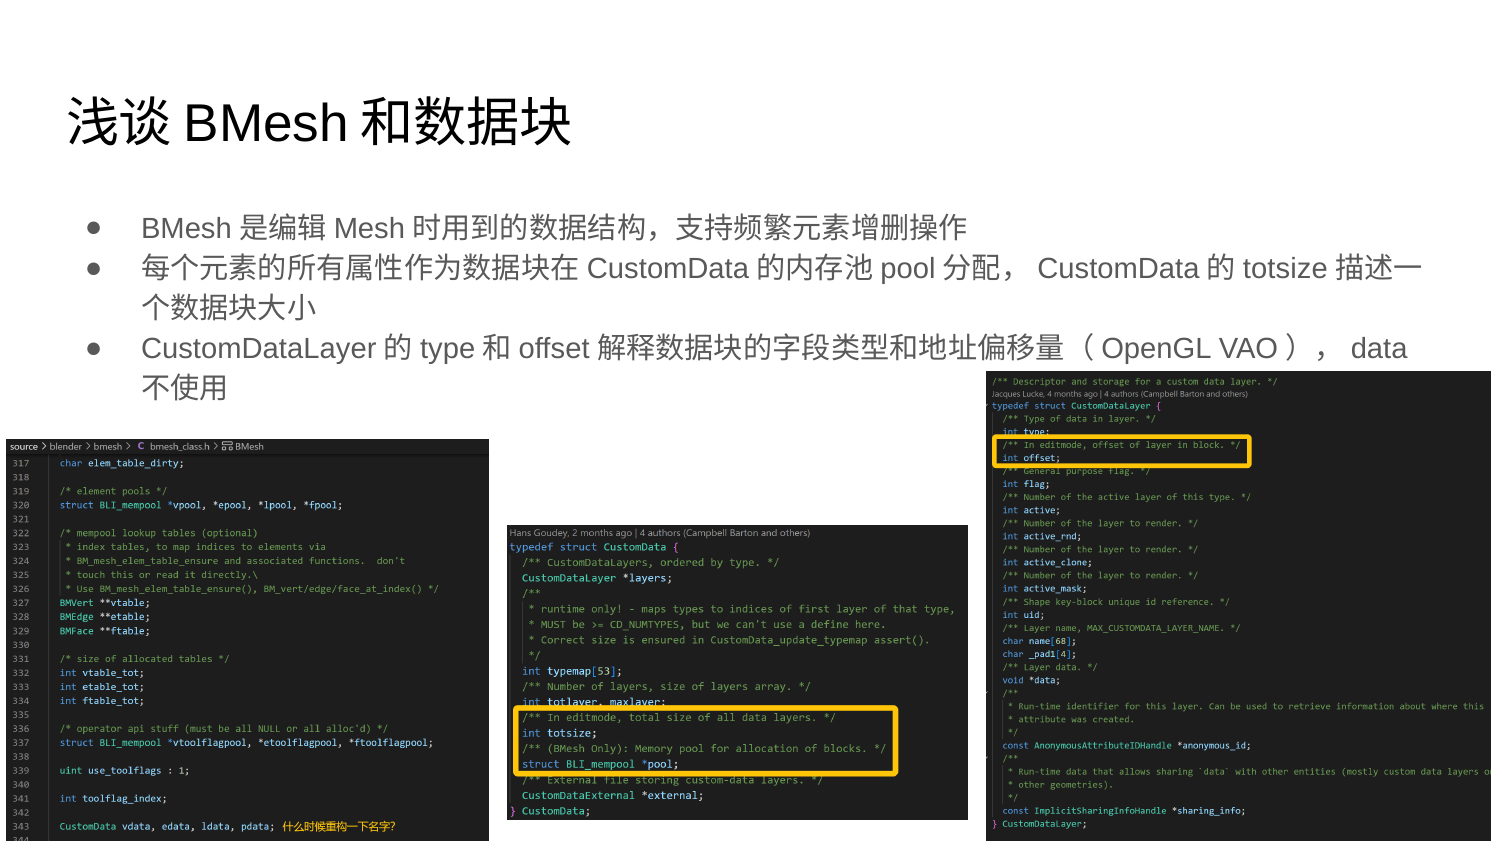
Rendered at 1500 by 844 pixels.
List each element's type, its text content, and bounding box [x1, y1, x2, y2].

picture [5, 438, 489, 841]
picture [986, 371, 1491, 841]
list BMesh是编辑Mesh时用到的数据结构，支持频繁元素增删操作 每个元素的所有属性作为数据块在CustomData的内存池pool分配，CustomData的totsize描述一个数据块大小 CustomDataLayer的type和offset解释数据块的字段类型和地址偏移量（OpenGL VAO），data不使用 [51, 189, 1449, 750]
picture [507, 524, 968, 820]
title 浅谈BMesh和数据块 [51, 72, 1449, 167]
